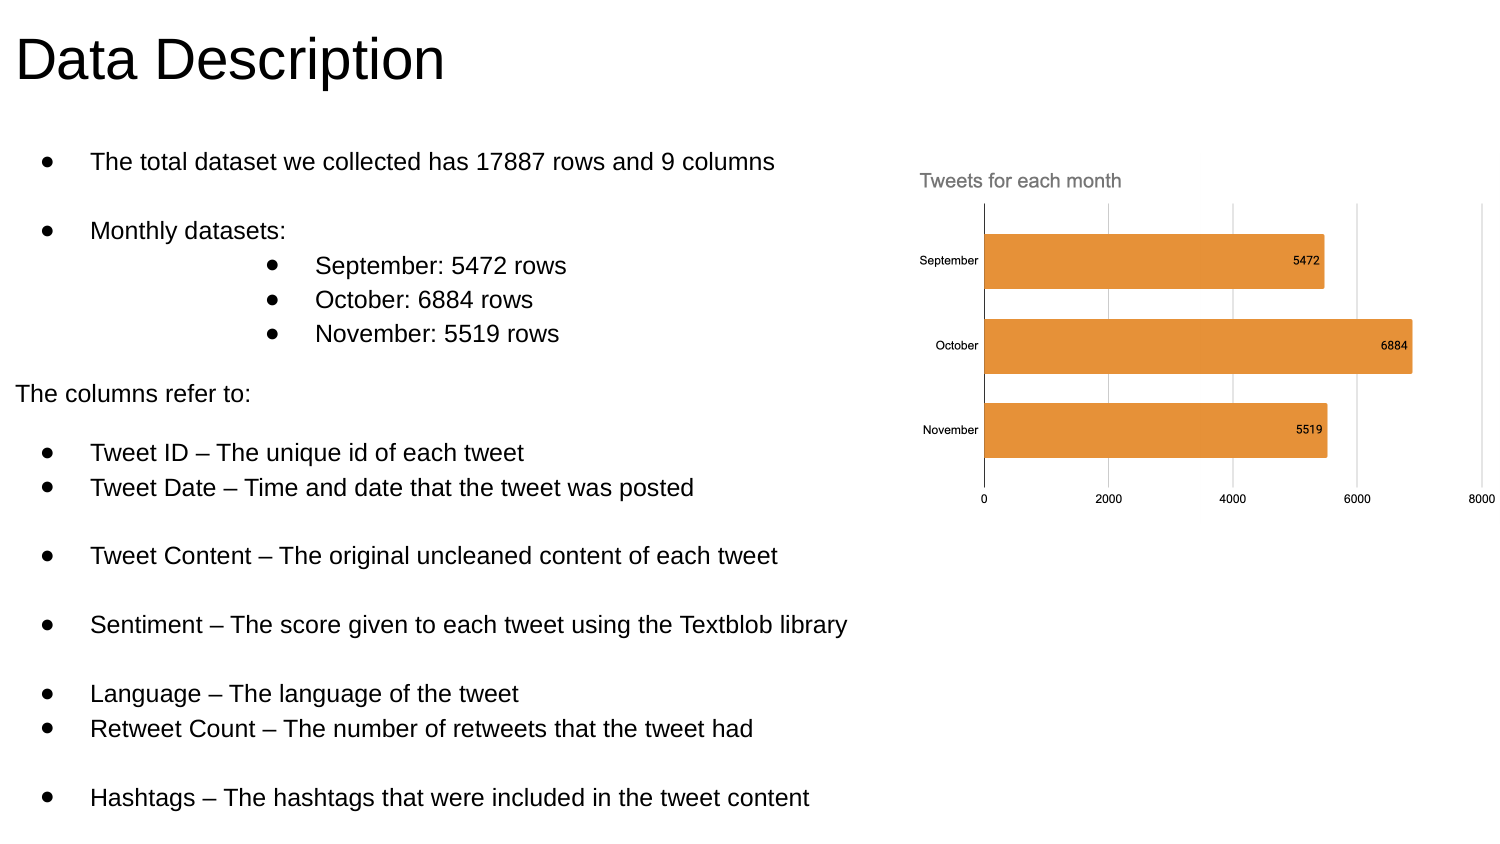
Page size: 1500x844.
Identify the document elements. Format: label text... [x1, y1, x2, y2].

list The total dataset we collected has 17887 rows and 9 columns Monthly datasets: September: 5472 rows October: 6884 rows November: 5519 rows The columns refer to: Tweet ID – The unique id of each tweet Tweet Date – Time and date that the tweet was posted Tweet Content – The original uncleaned content of each tweet Sentiment – The score given to each tweet using the Textblob library Language – The language of the tweet Retweet Count – The number of retweets that the tweet had Hashtags – The hashtags that were included in the tweet content Location – The location where the tweet was posted Classes – A categorical variable that classified tweet into 0,1,2 categories which corresponded to Negative, Neutral and Positive sentiment, respectively. This variable was the target variable for the machine learning model [0, 126, 1398, 687]
picture [901, 152, 1500, 524]
title Data Description [0, 5, 1398, 100]
